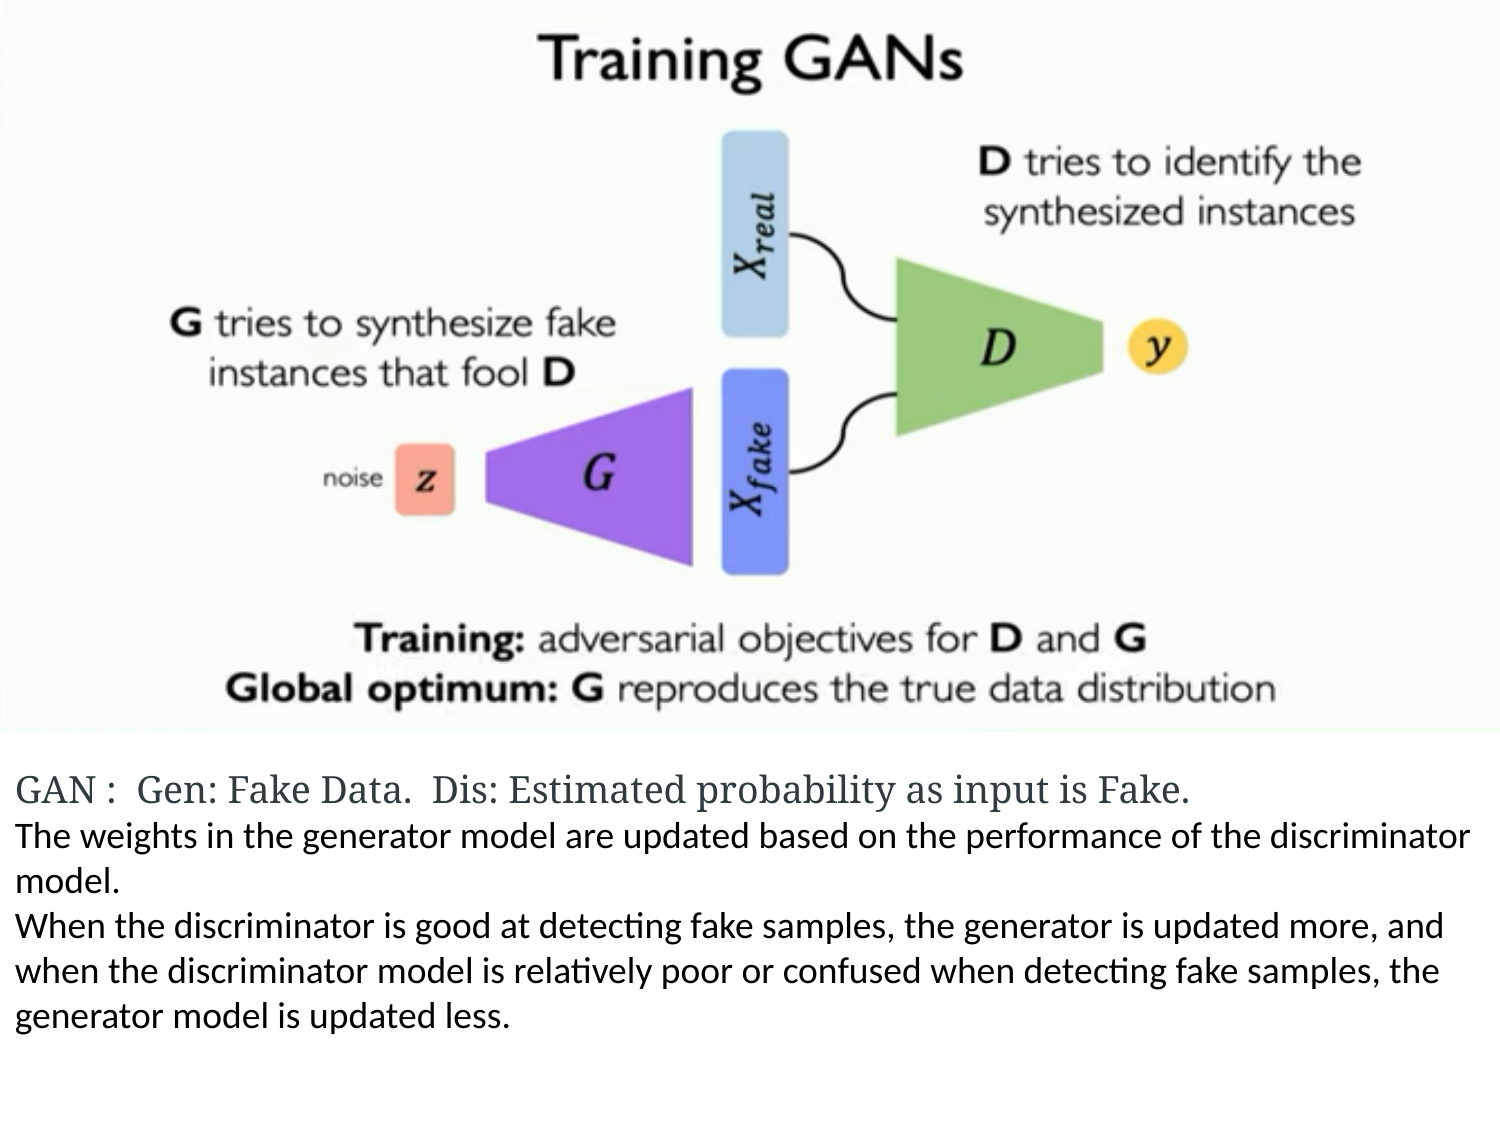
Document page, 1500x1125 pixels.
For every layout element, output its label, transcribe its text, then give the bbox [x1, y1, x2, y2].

picture [0, 0, 1500, 732]
text_box GAN : Gen: Fake Data. Dis: Estimated probability as input is Fake. The weights in the generator model are updated based on the performance of the discriminator model. When the discriminator is good at detecting fake samples, the generator is updated more, and when the discriminator model is relatively poor or confused when detecting fake samples, the generator model is updated less. [0, 758, 1500, 1044]
